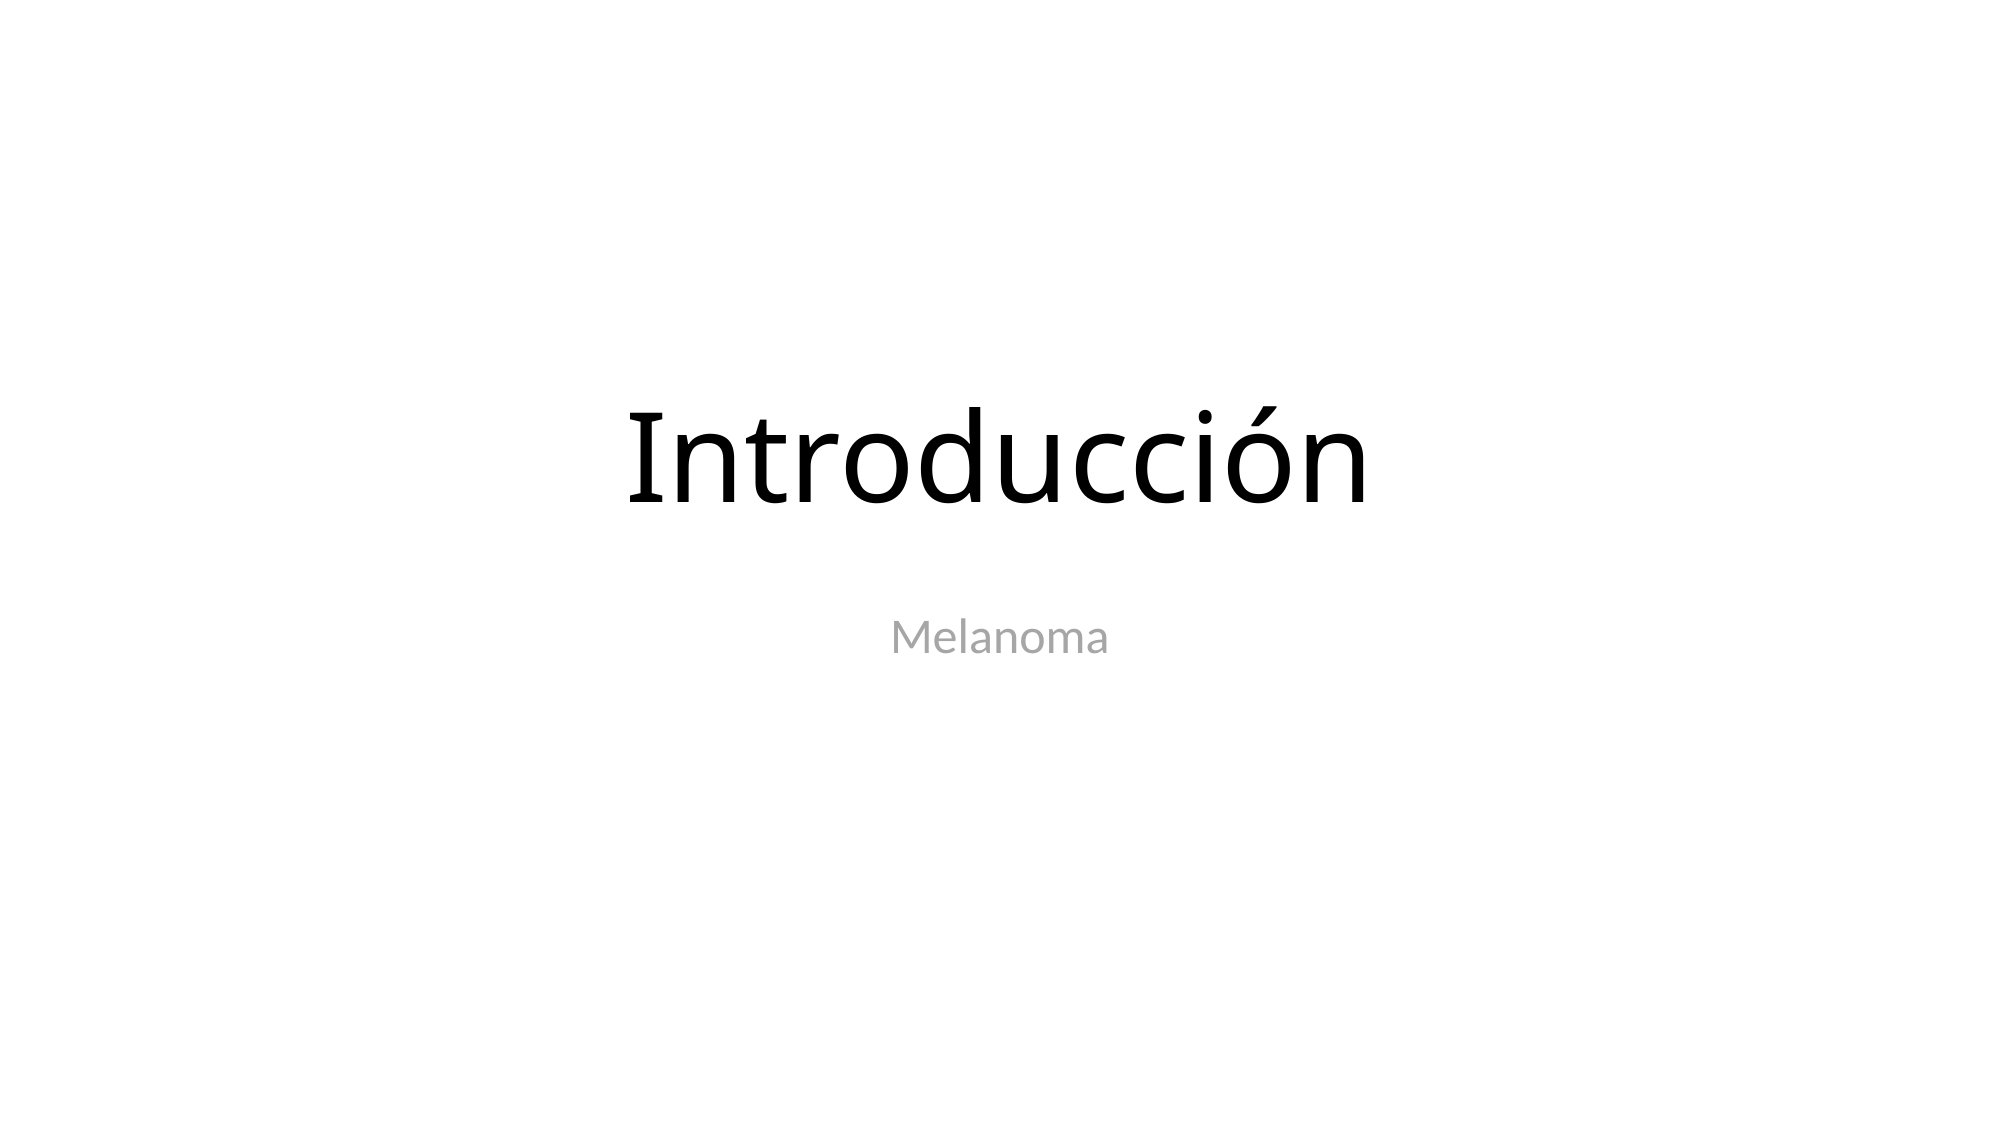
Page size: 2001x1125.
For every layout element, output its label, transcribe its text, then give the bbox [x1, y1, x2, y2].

subtitle Melanoma [249, 602, 1750, 823]
title Introducción [249, 376, 1750, 537]
